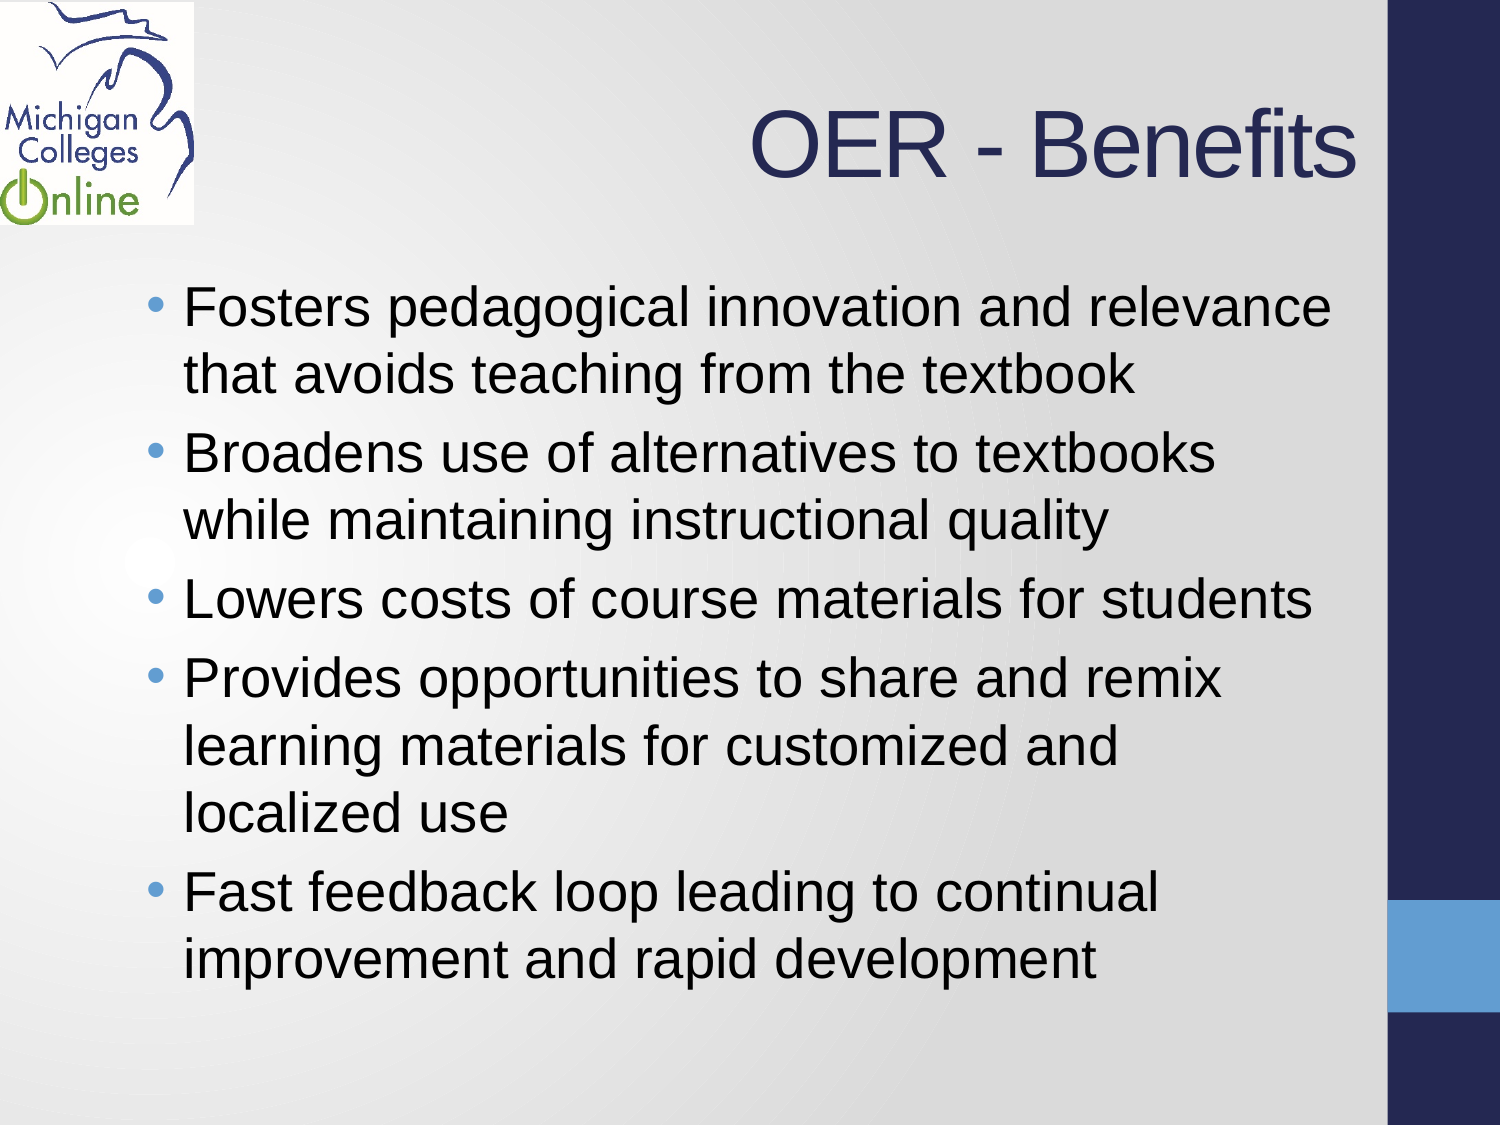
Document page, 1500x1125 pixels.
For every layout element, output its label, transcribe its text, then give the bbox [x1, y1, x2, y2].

title OER - Benefits [249, 45, 1375, 233]
list Fosters pedagogical innovation and relevance that avoids teaching from the textbook Broadens use of alternatives to textbooks while maintaining instructional quality Lowers costs of course materials for students Provides opportunities to share and remix learning materials for customized and localized use Fast feedback loop leading to continual improvement and rapid development [112, 262, 1363, 1050]
picture [0, 1, 194, 226]
